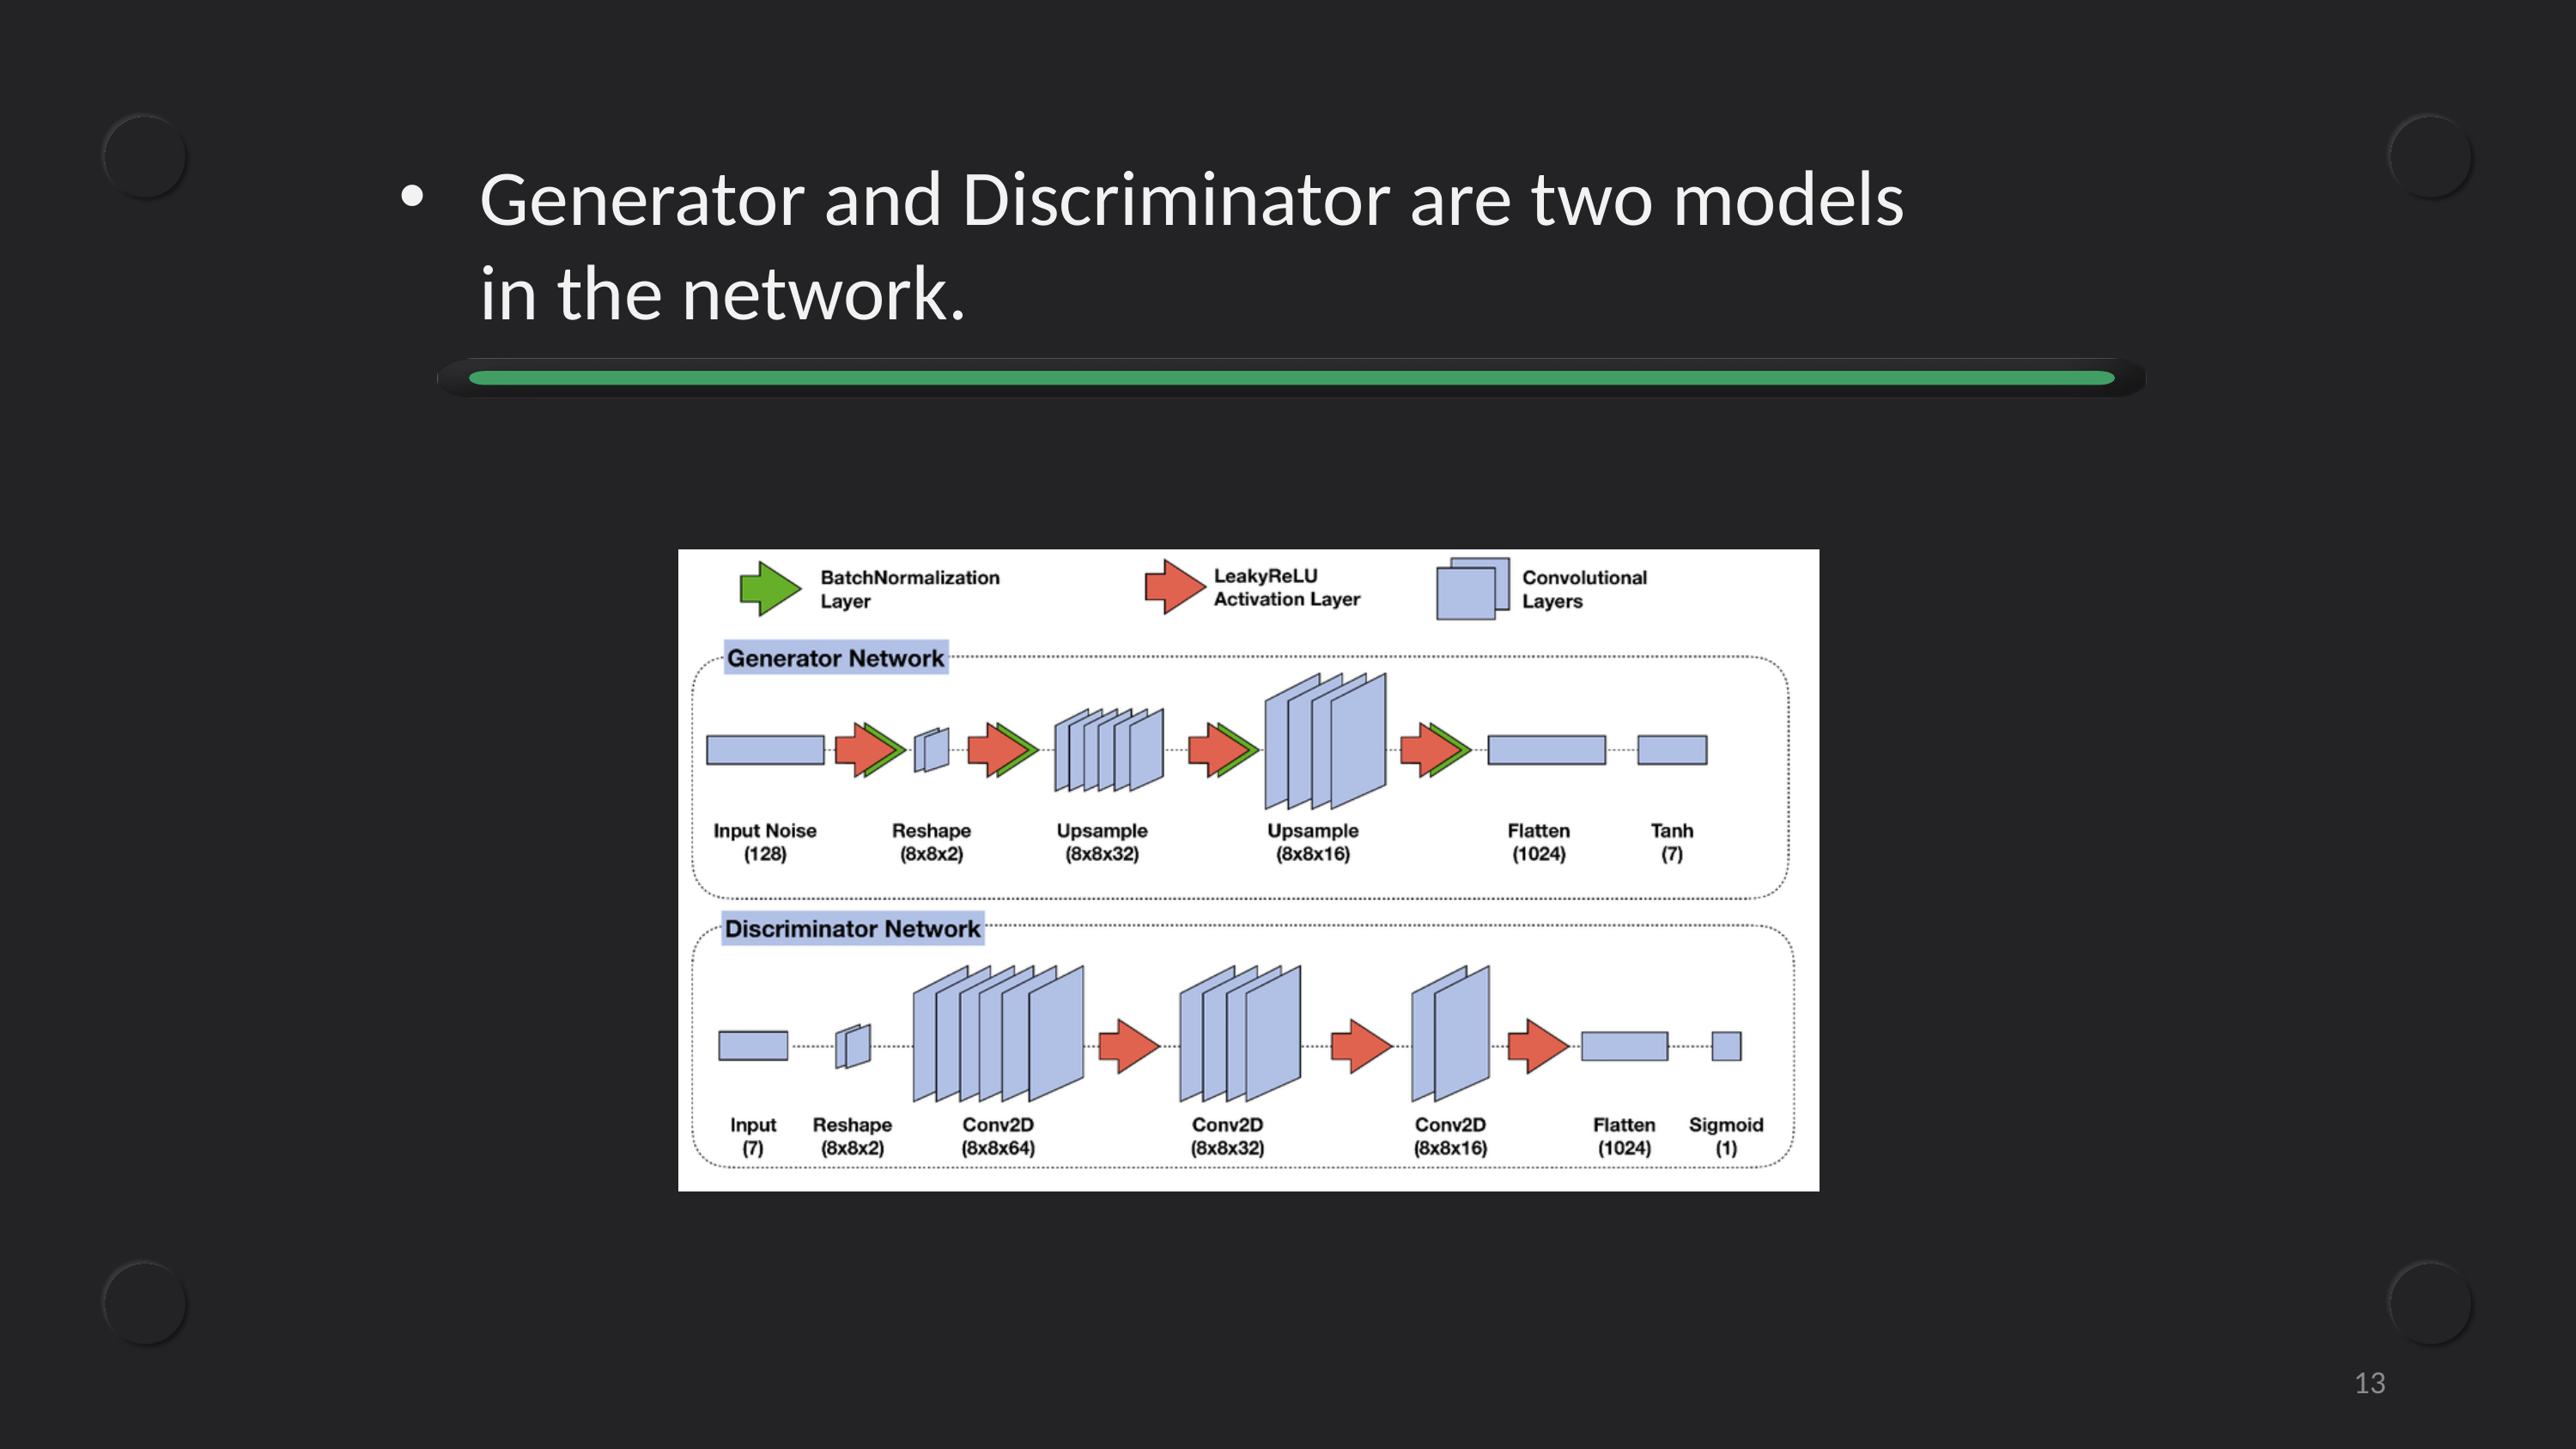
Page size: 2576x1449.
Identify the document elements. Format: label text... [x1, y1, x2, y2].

picture [2384, 110, 2478, 204]
picture [98, 110, 192, 204]
picture [2384, 1257, 2478, 1351]
picture [678, 549, 1820, 1191]
slide_number 13 [1819, 1343, 2399, 1420]
text_box [501, 474, 1789, 644]
picture [98, 1257, 192, 1351]
text_box Generator and Discriminator are two models in the network. [386, 140, 1965, 343]
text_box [437, 358, 2147, 398]
